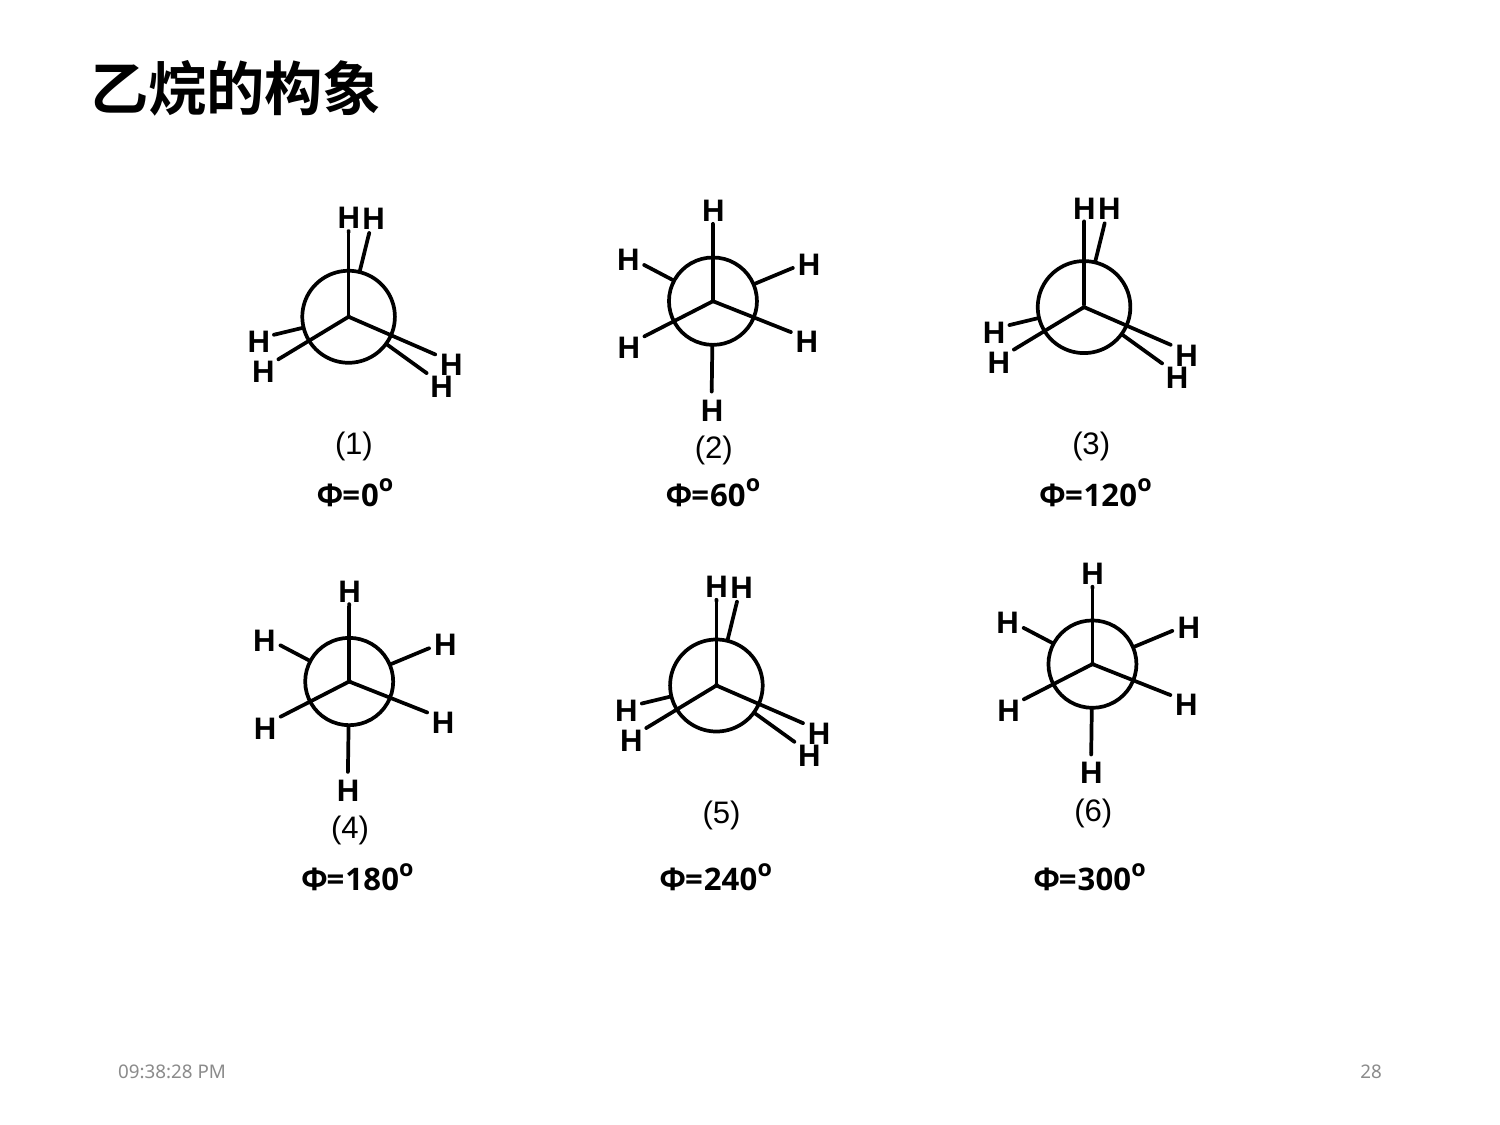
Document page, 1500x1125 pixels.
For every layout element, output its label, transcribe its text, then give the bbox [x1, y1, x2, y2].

title 乙烷的构象 [75, 45, 508, 138]
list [242, 190, 1205, 901]
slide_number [103, 1042, 441, 1103]
slide_number 28 [1059, 1042, 1397, 1103]
